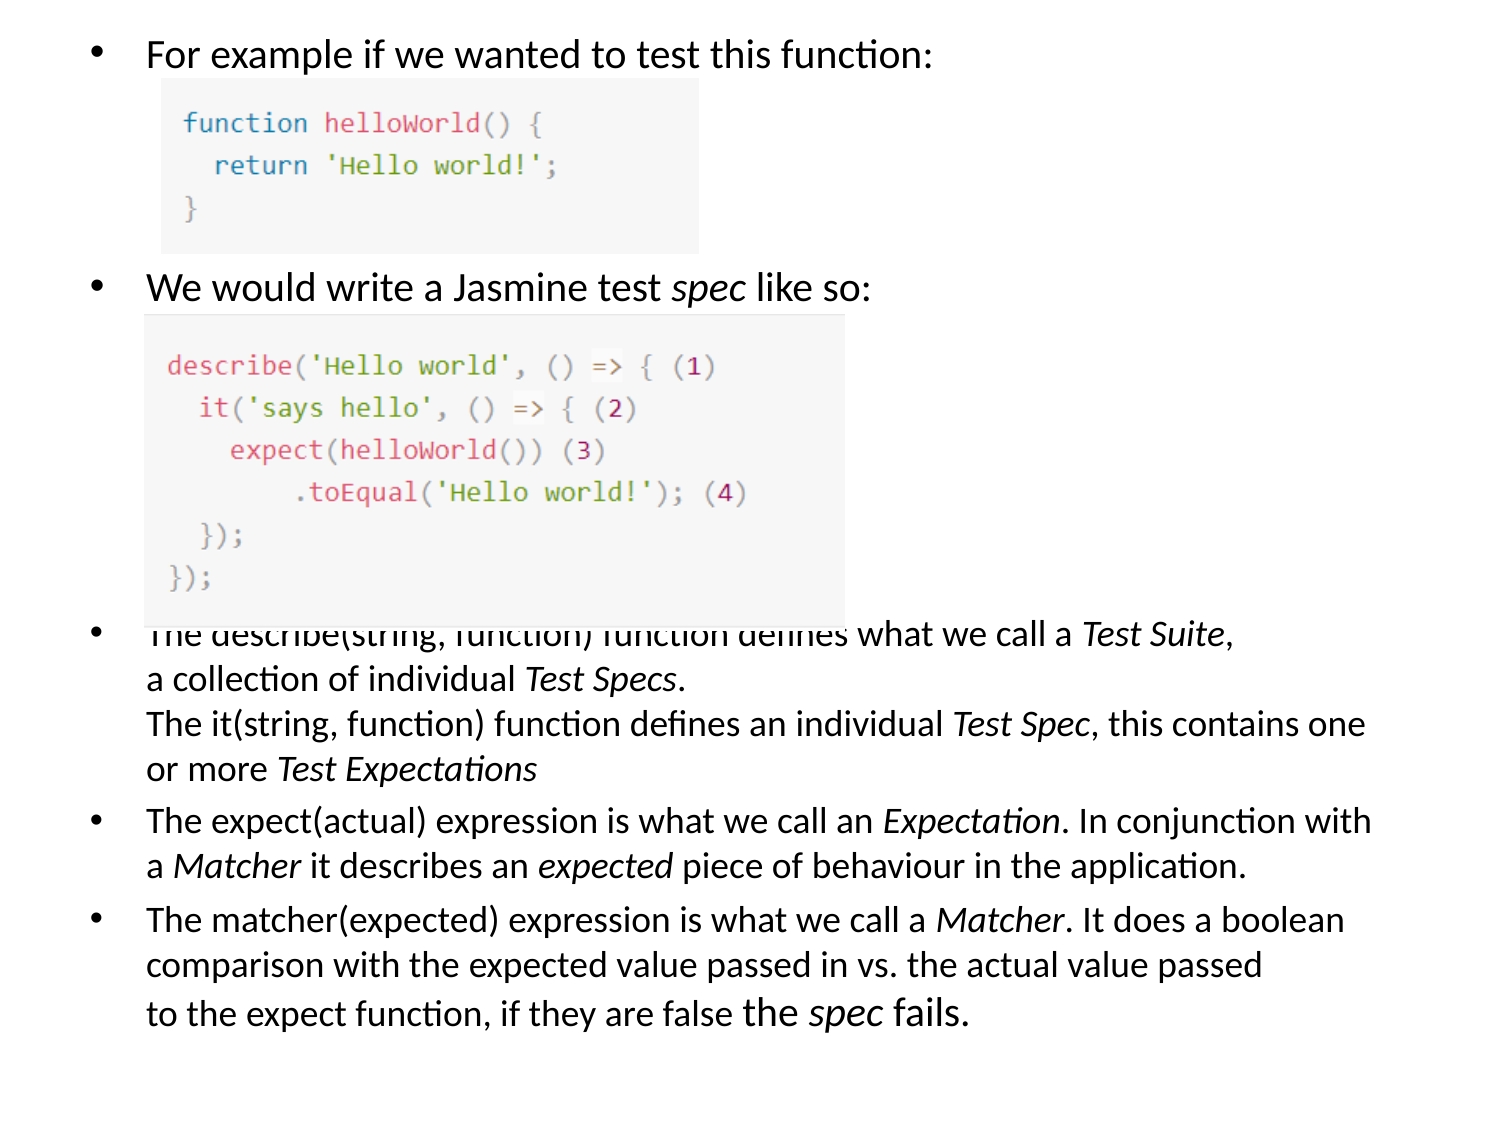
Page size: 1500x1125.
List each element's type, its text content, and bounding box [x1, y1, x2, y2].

list For example if we wanted to test this function: We would write a Jasmine test spec like so: The describe(string, function) function defines what we call a Test Suite, a collection of individual Test Specs. The it(string, function) function defines an individual Test Spec, this contains one or more Test Expectations The expect(actual) expression is what we call an Expectation. In conjunction with a Matcher it describes an expected piece of behaviour in the application. The matcher(expected) expression is what we call a Matcher. It does a boolean comparison with the expected value passed in vs. the actual value passed to the expect function, if they are false the spec fails. [75, 19, 1425, 1005]
picture [144, 314, 845, 632]
picture [161, 77, 699, 255]
